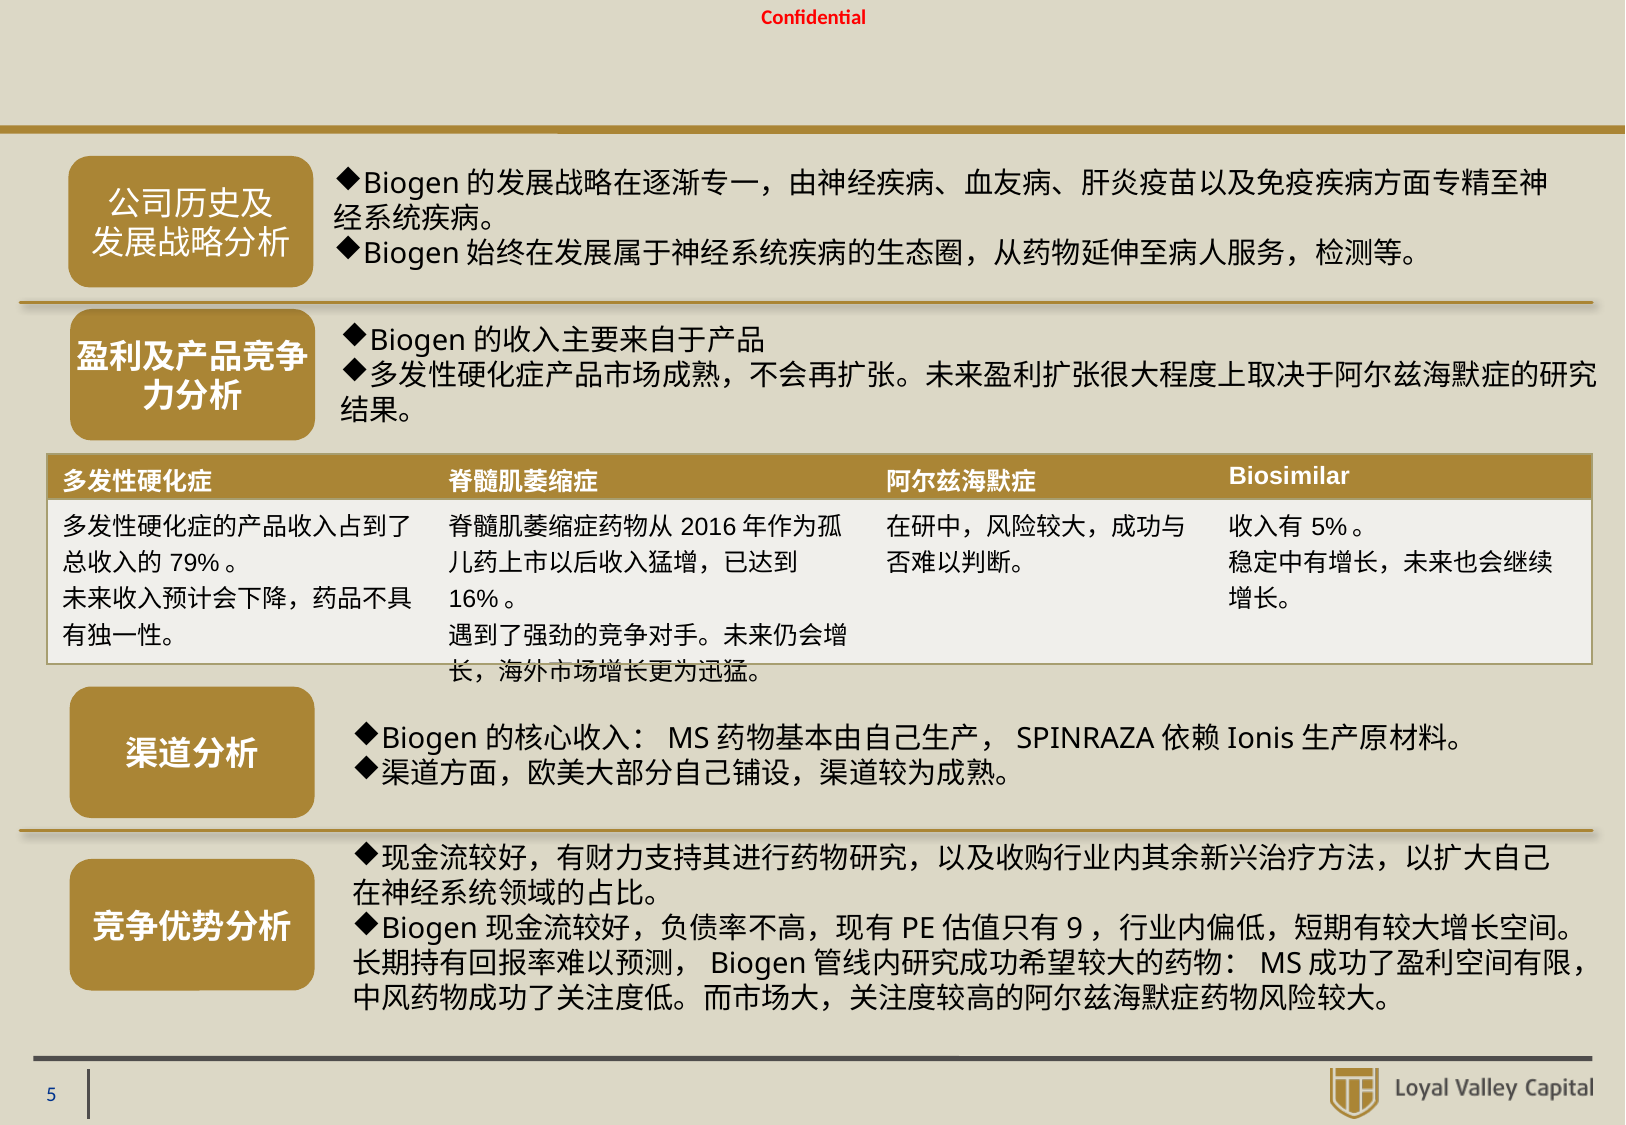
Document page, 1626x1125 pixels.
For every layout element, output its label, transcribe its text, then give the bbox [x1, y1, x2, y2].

table_cell 4.6% [337, 832, 1593, 840]
table_cell 在研中，风险较大，成功与否难以判断。 [871, 500, 1214, 663]
table_cell 脊髓肌萎缩症药物从2016年作为孤儿药上市以后收入猛增，已达到16%。 遇到了强劲的竞争对手。未来仍会增长，海外市场增长更为迅猛。 [433, 500, 871, 663]
table_cell Pfizer [319, 304, 1593, 311]
table_header 脊髓肌萎缩症 [433, 455, 871, 498]
text_box Biogen的核心收入：MS药物基本由自己生产，SPINRAZA依赖Ionis生产原材料。 渠道方面，欧美大部分自己铺设，渠道较为成熟。 [337, 712, 1566, 798]
table_header 阿尔兹海默症 [871, 455, 1214, 498]
table_header Biosimilar [1214, 455, 1591, 498]
text_box 竞争优势分析 [69, 858, 315, 991]
text_box 渠道分析 [69, 686, 315, 819]
table_header 多发性硬化症 [48, 455, 433, 498]
picture [1330, 1068, 1593, 1119]
text_box 盈利及产品竞争 力分析 [70, 314, 316, 441]
table_cell 多发性硬化症的产品收入占到了总收入的79%。 未来收入预计会下降，药品不具有独一性。 [48, 500, 433, 663]
text_box Biogen的发展战略在逐渐专一，由神经疾病、血友病、肝炎疫苗以及免疫疾病方面专精至神经系统疾病。 Biogen始终在发展属于神经系统疾病的生态圈，从药物延伸至病人服务，检测等。 [319, 157, 1593, 299]
table_cell 收入有5%。 稳定中有增长，未来也会继续增长。 [1214, 500, 1591, 663]
text_box Biogen的收入主要来自于产品 多发性硬化症产品市场成熟，不会再扩张。未来盈利扩张很大程度上取决于阿尔兹海默症的研究结果。 [325, 314, 1623, 434]
text_box 公司历史及 发展战略分析 [68, 155, 314, 288]
text_box 现金流较好，有财力支持其进行药物研究，以及收购行业内其余新兴治疗方法，以扩大自己在神经系统领域的占比。 Biogen现金流较好，负债率不高，现有PE估值只有9，行业内偏低，短期有较大增长空间。长期持有回报率难以预测，Biogen管线内研究成功希望较大的药物：MS成功了盈利空间有限，中风药物成功了关注度低。而市场大，关注度较高的阿尔兹海默症药物风险较大。 [337, 843, 1593, 1022]
